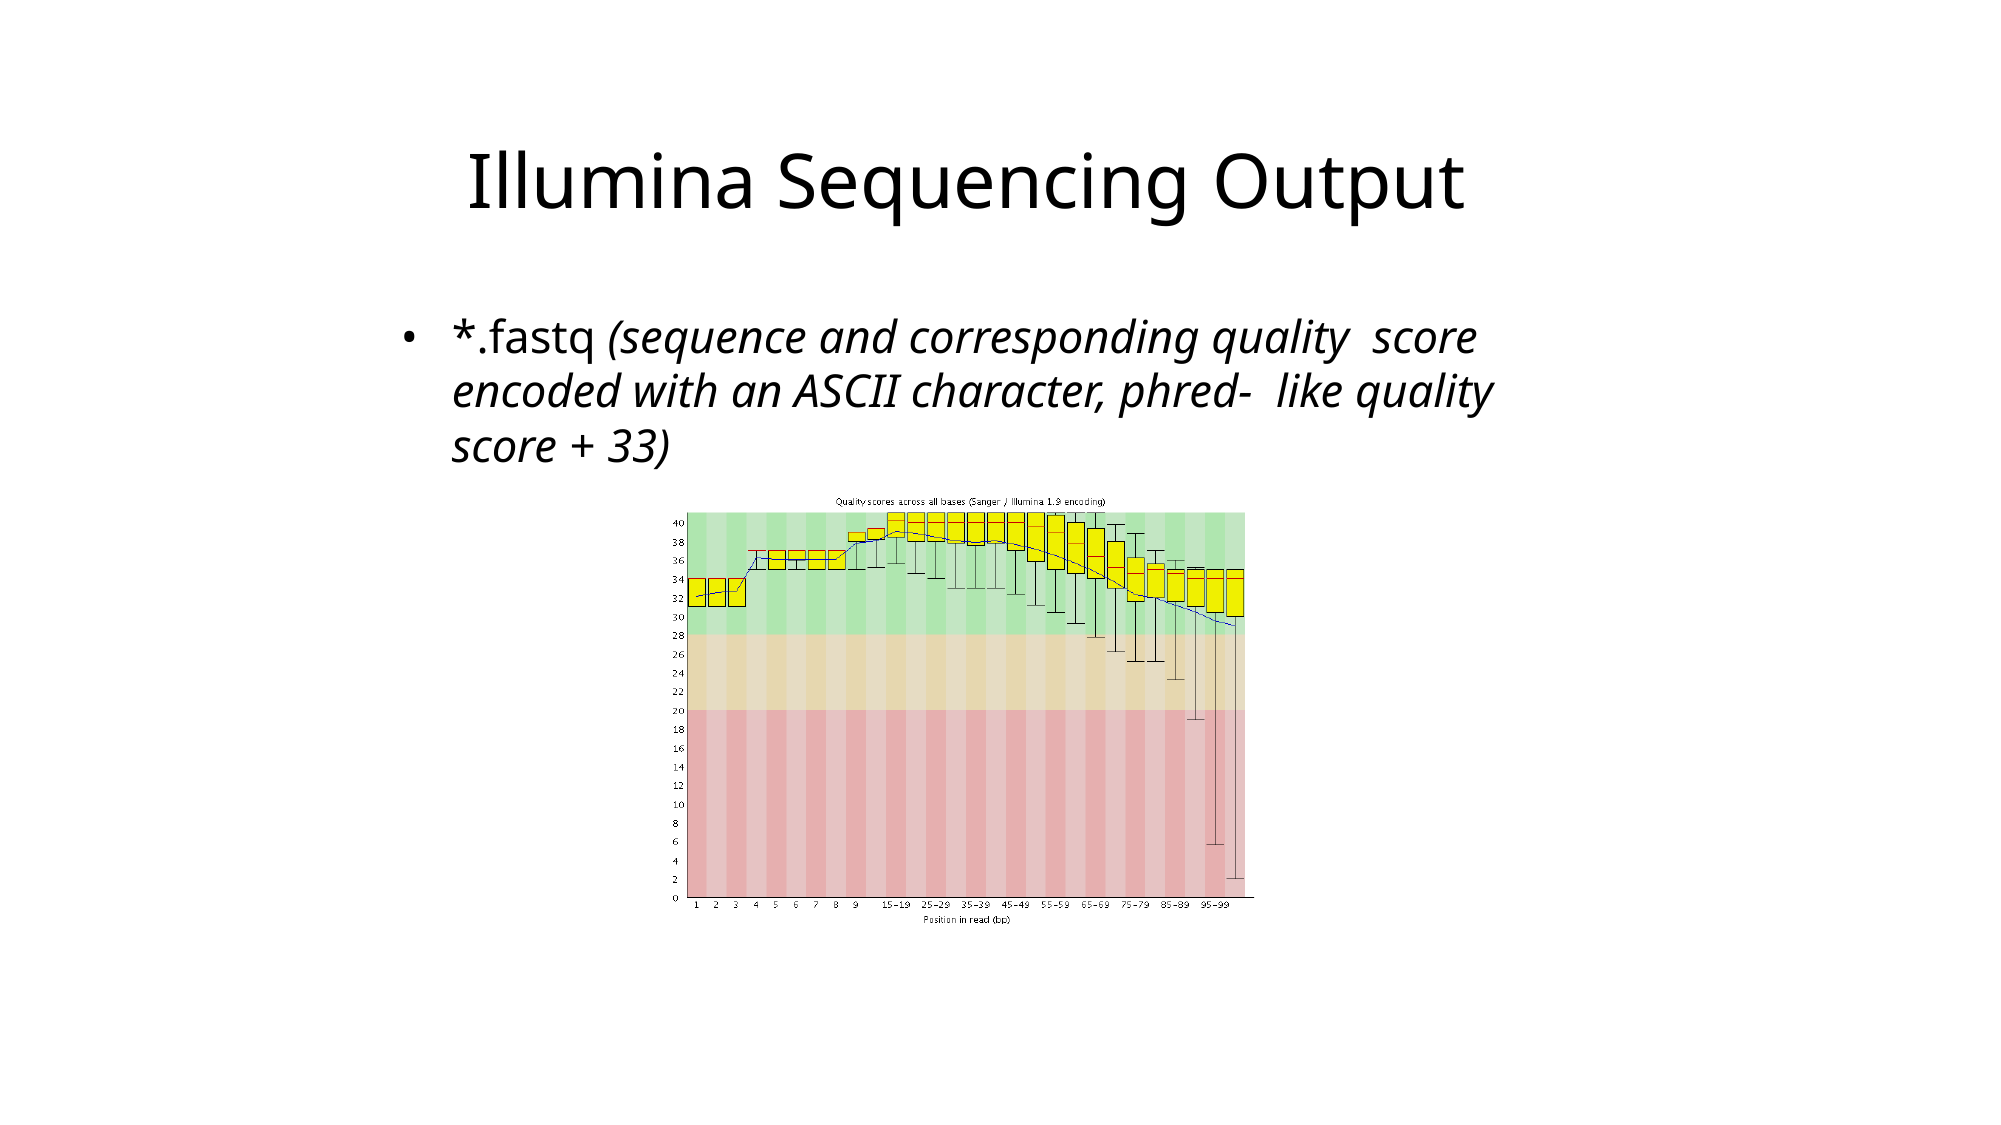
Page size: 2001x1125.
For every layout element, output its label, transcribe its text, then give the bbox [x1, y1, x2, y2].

text_box [673, 498, 1255, 924]
title Illumina Sequencing Output [465, 82, 1535, 273]
text_box • *.fastq (sequence and corresponding quality score encoded with an ASCII character, phred- like quality score + 33) [398, 306, 1530, 472]
